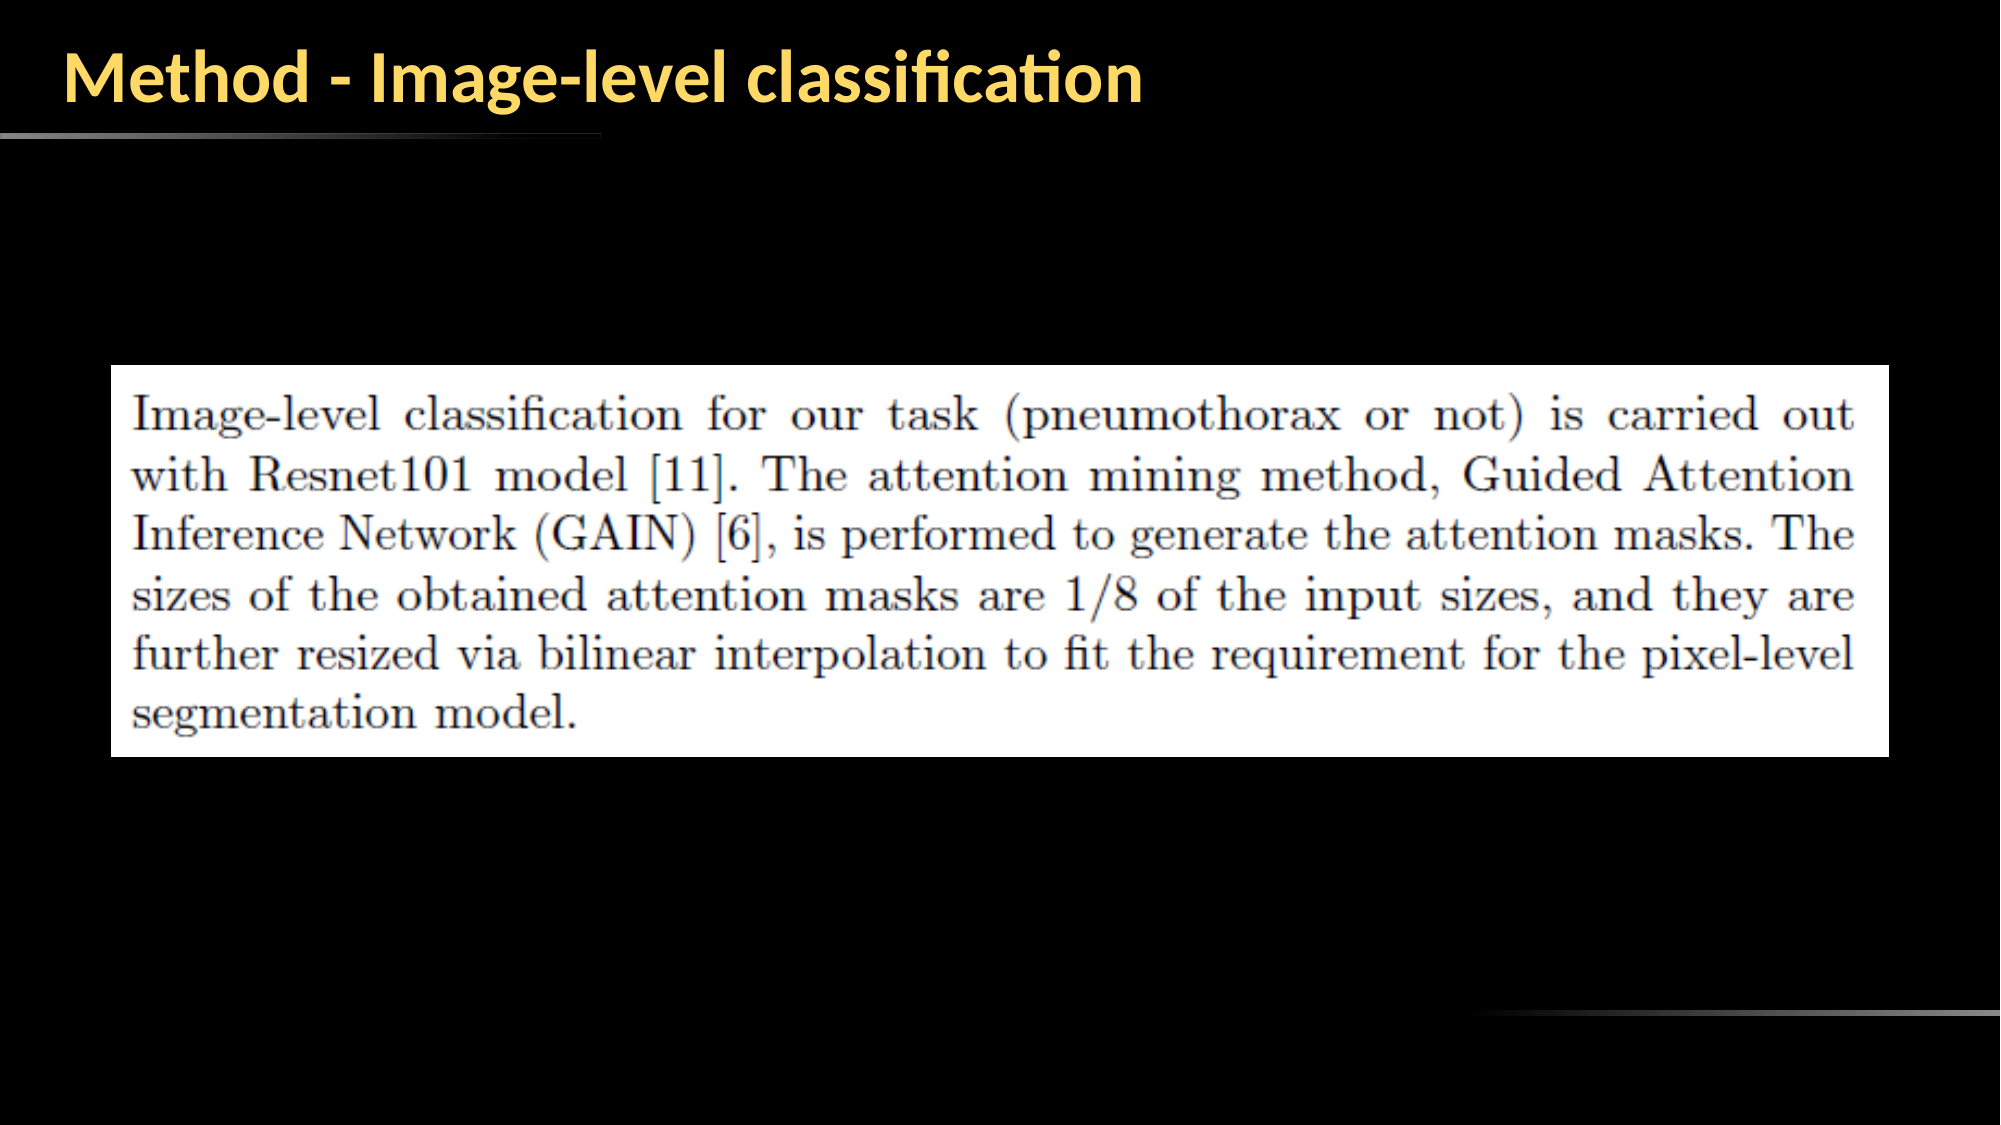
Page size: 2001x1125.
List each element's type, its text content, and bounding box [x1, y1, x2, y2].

picture [1, 134, 47, 139]
title Method - Image-level classification [47, 0, 1942, 167]
picture [111, 365, 1889, 757]
picture [1400, 1010, 2000, 1016]
